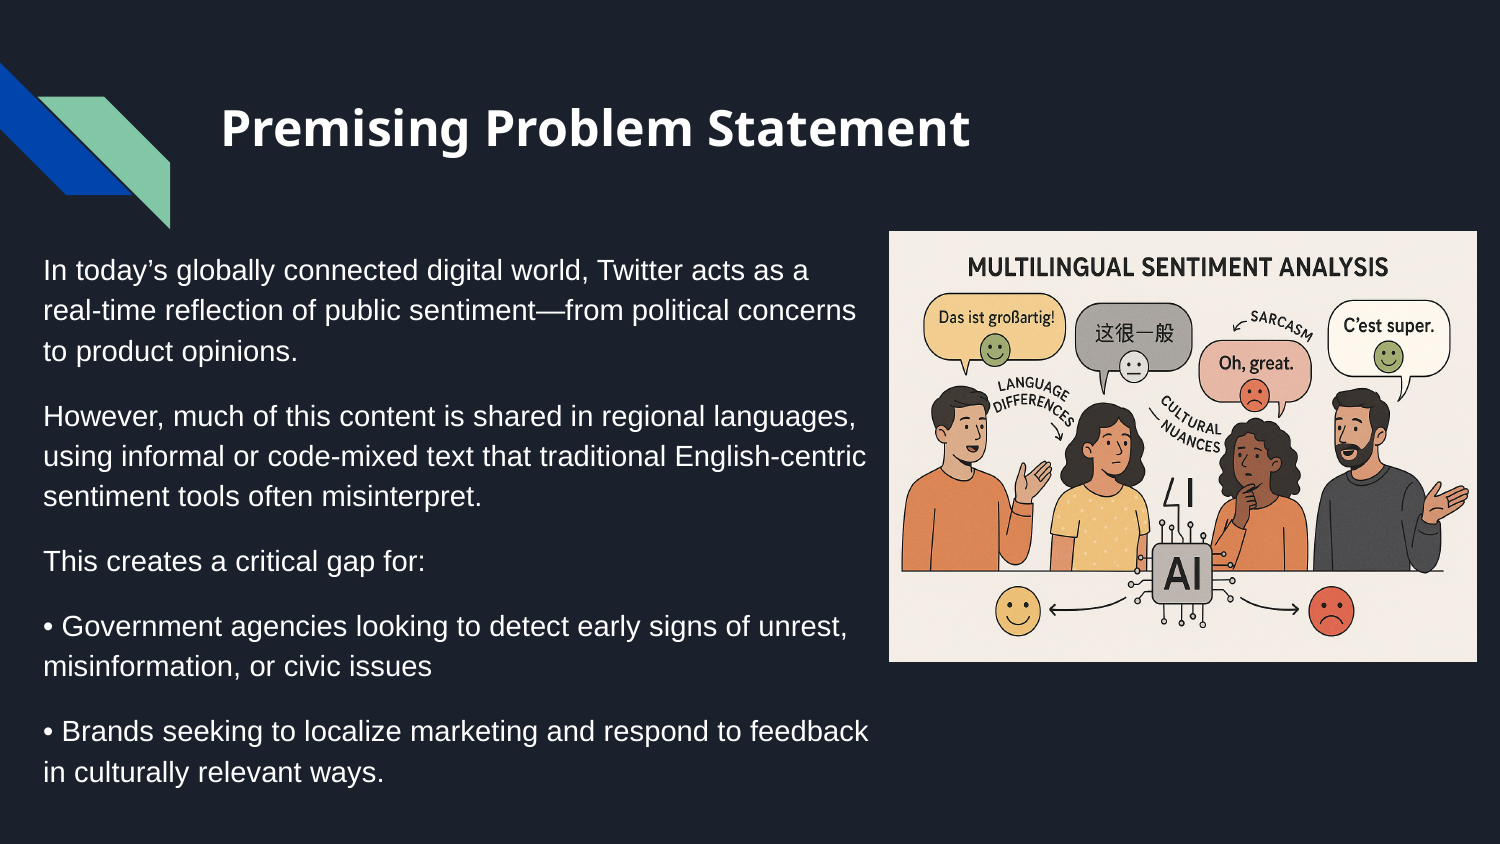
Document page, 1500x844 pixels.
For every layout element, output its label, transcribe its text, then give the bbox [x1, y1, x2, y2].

picture [888, 230, 1477, 662]
title Premising Problem Statement [205, 72, 1360, 223]
list In today’s globally connected digital world, Twitter acts as a real-time reflection of public sentiment—from political concerns to product opinions. However, much of this content is shared in regional languages, using informal or code-mixed text that traditional English-centric sentiment tools often misinterpret. This creates a critical gap for: • Government agencies looking to detect early signs of unrest, misinformation, or civic issues • Brands seeking to localize marketing and respond to feedback in culturally relevant ways. [28, 231, 890, 799]
